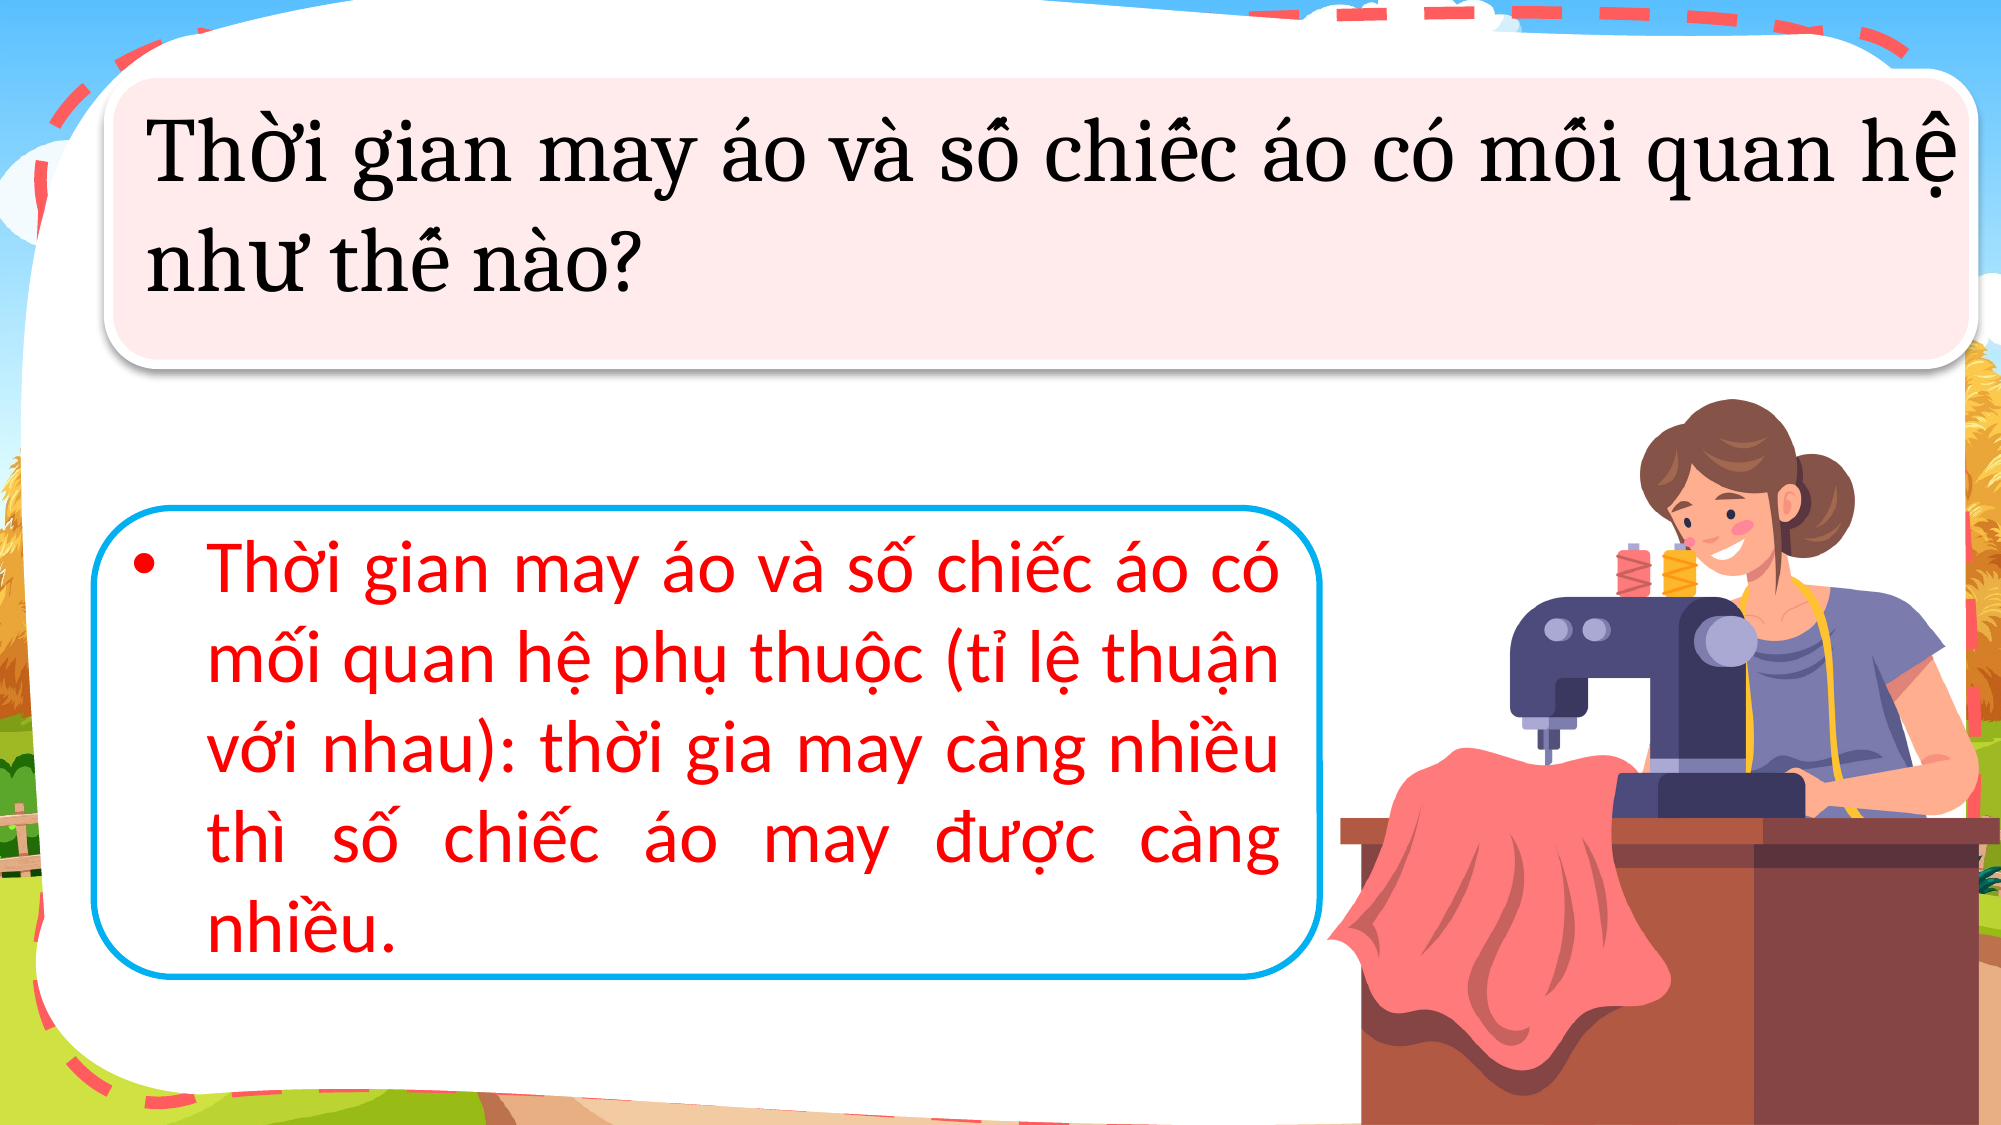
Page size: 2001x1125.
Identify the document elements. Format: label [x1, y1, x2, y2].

text_box [108, 73, 1974, 365]
picture [0, 0, 2001, 1125]
